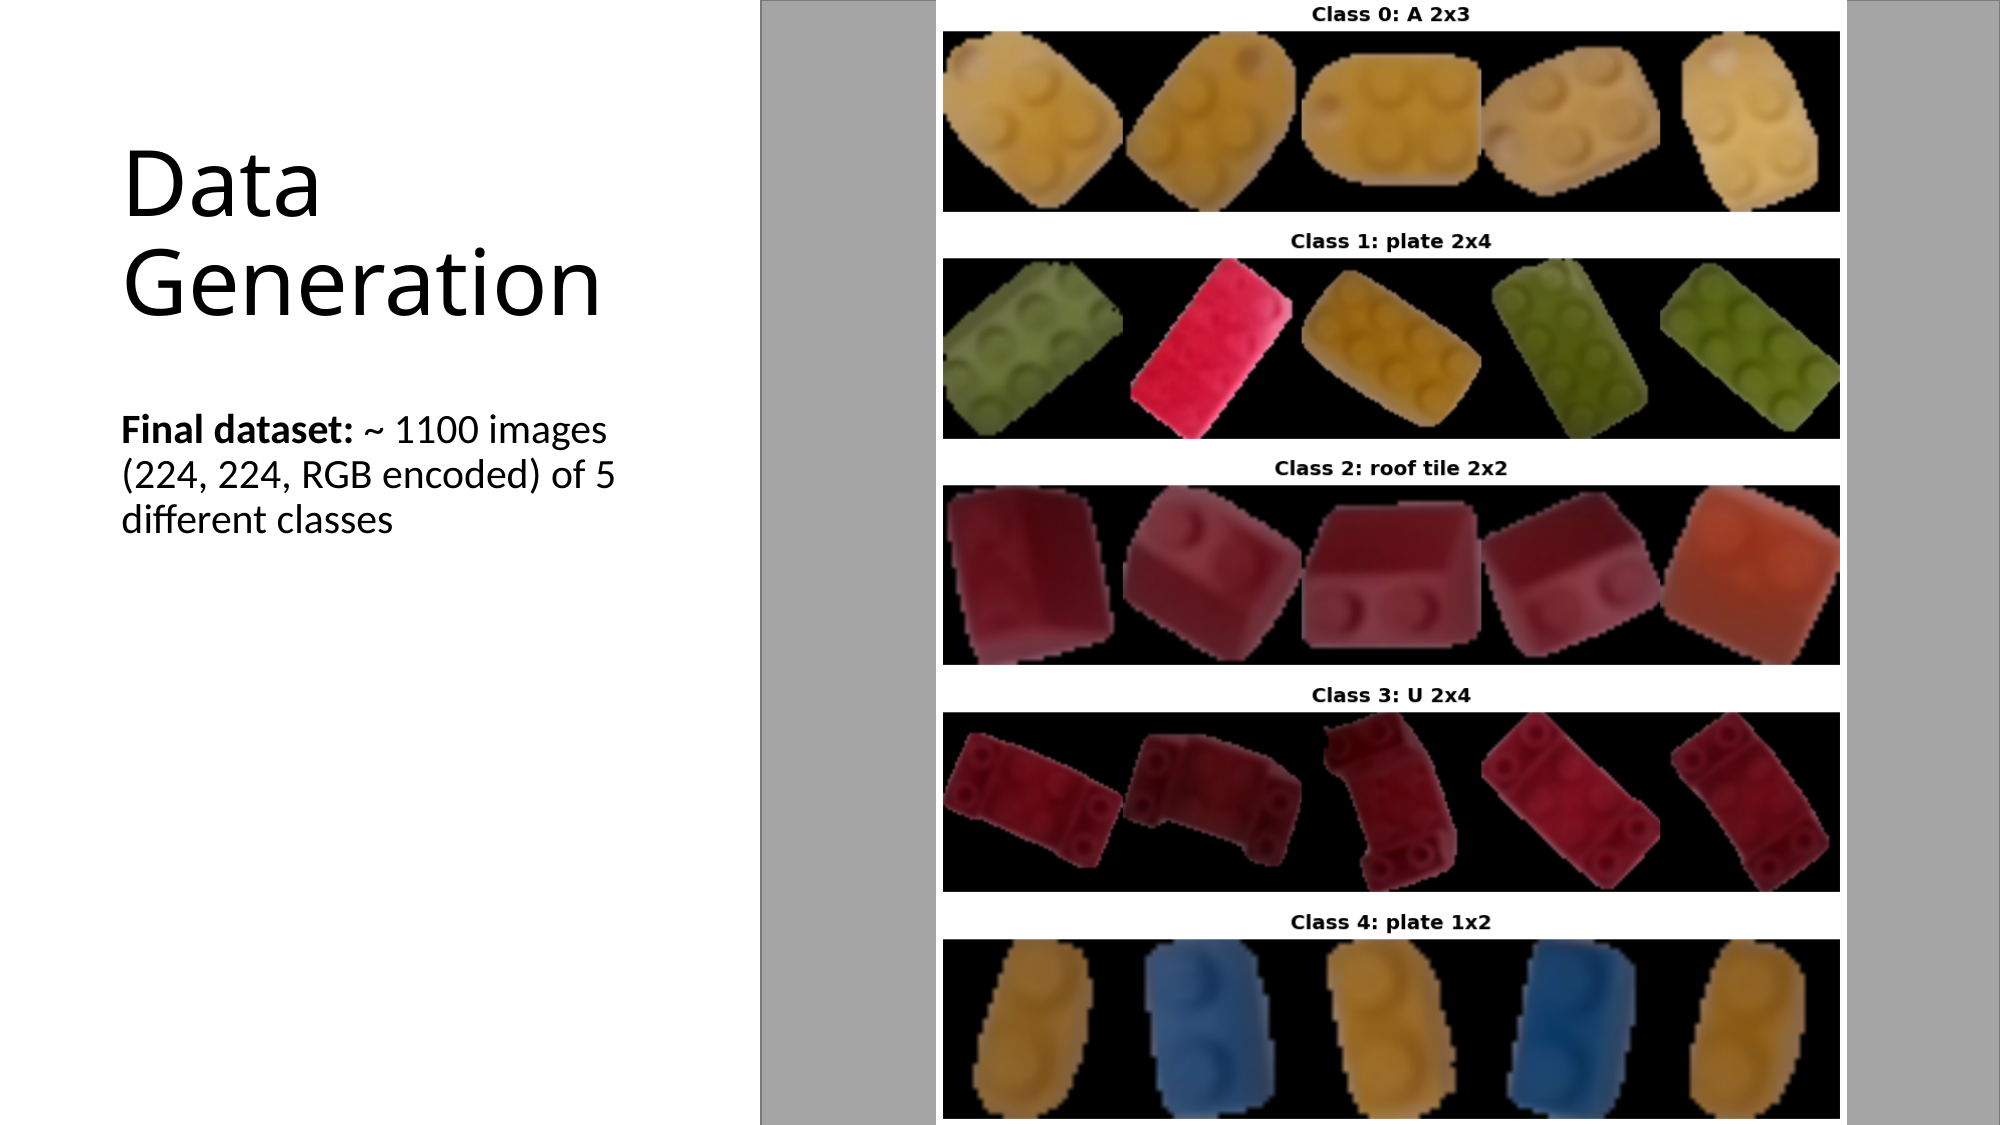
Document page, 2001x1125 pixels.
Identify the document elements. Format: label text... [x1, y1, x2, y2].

text_box Data Generation [106, 103, 735, 370]
text_box [1847, 0, 2000, 1125]
list Final dataset: ~ 1100 images (224, 224, RGB encoded) of 5 different classes [106, 399, 682, 1021]
picture [936, 0, 1847, 1125]
text_box [760, 0, 936, 1125]
